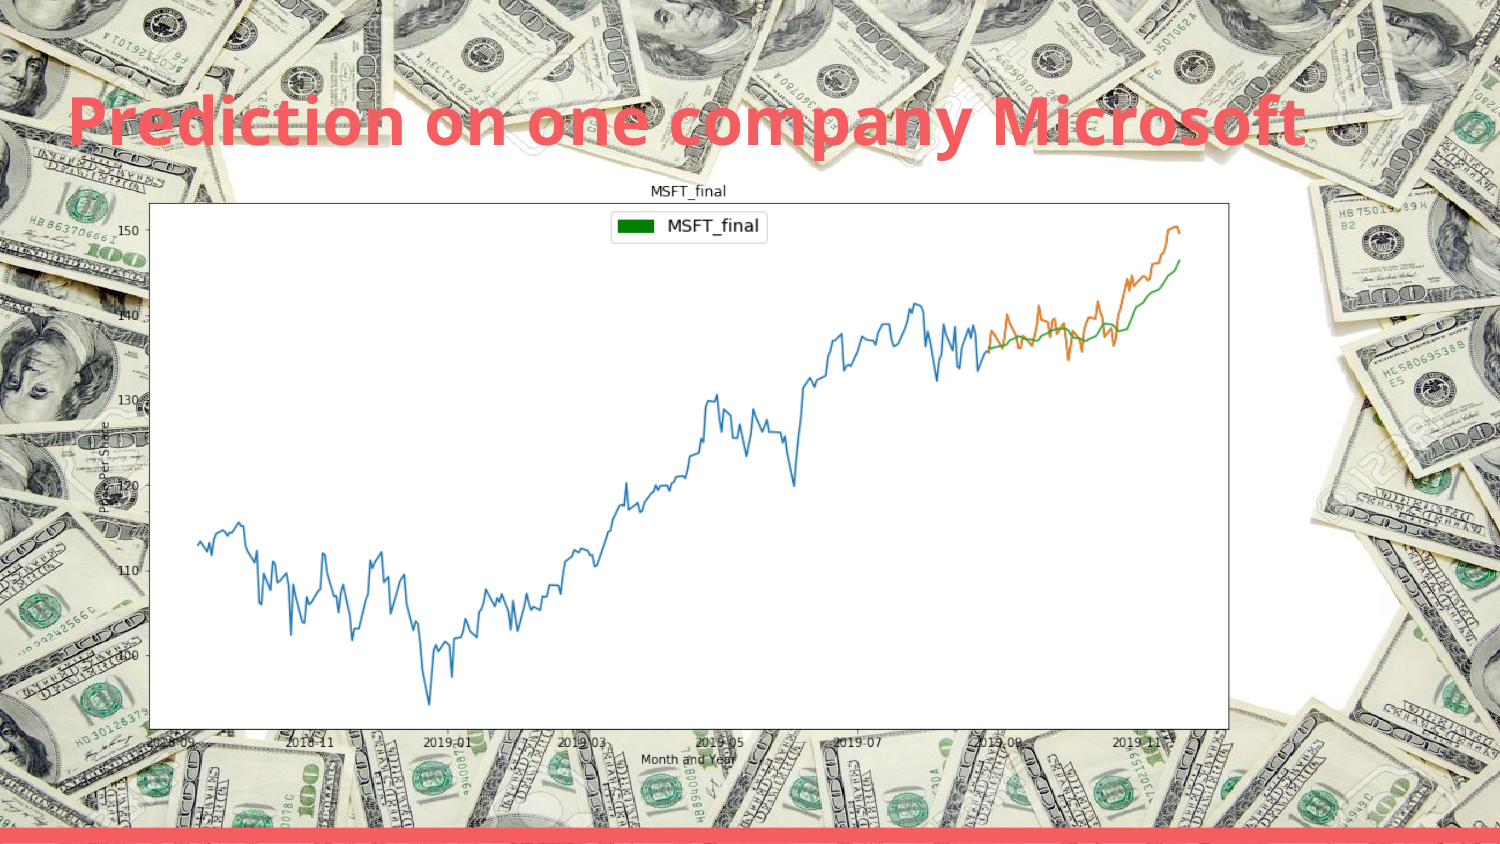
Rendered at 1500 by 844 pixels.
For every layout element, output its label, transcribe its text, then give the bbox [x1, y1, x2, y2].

picture [0, 0, 1500, 827]
title Prediction on one company Microsoft [51, 64, 1449, 167]
